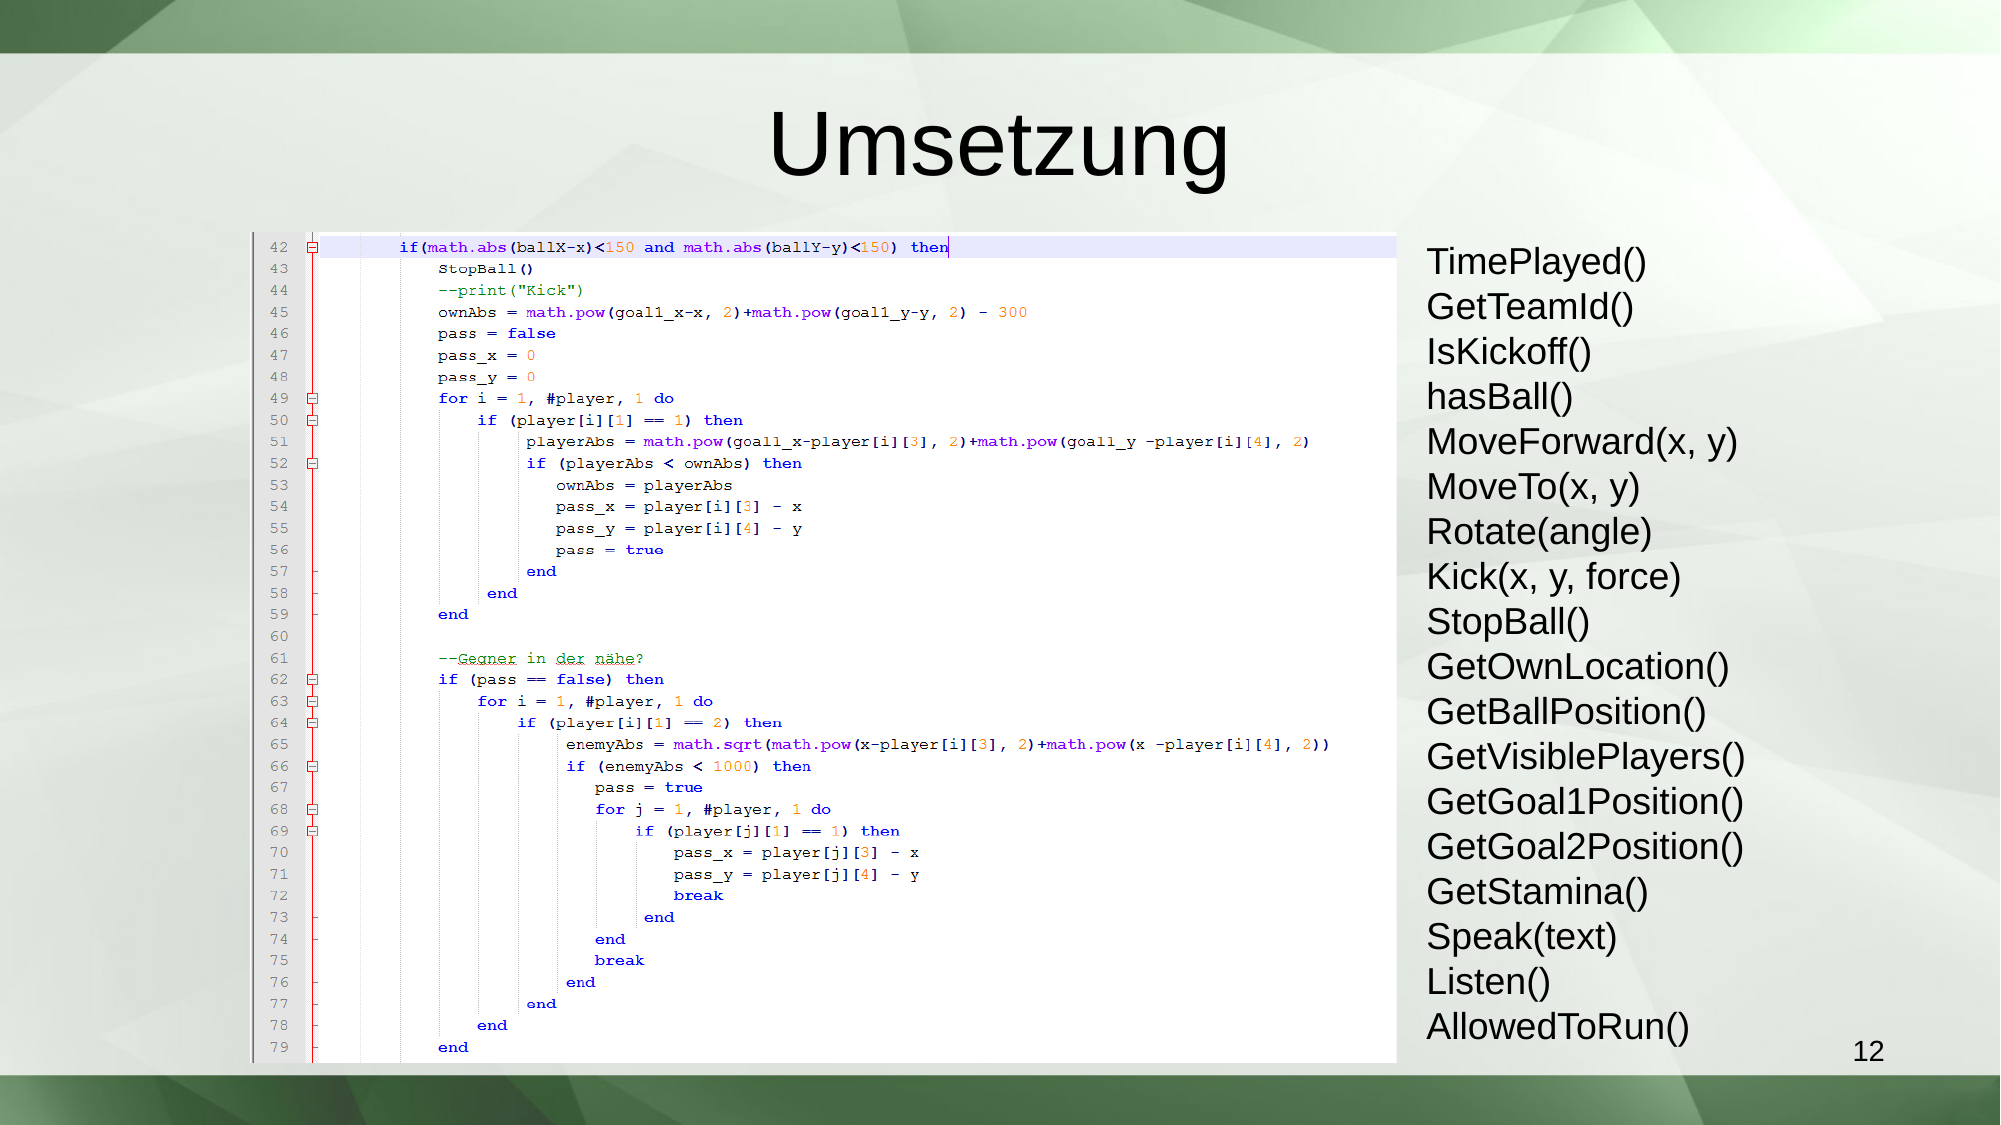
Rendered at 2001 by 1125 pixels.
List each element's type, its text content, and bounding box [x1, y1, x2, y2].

slide_number 12 [1433, 1024, 1900, 1103]
title Umsetzung [99, 45, 1900, 233]
picture [248, 232, 1397, 1064]
text_box TimePlayed() GetTeamId() IsKickoff() hasBall() MoveForward(x, y) MoveTo(x, y) Rotate(angle) Kick(x, y, force) StopBall() GetOwnLocation() GetBallPosition() GetVisiblePlayers() GetGoal1Position() GetGoal2Position() GetStamina() Speak(text) Listen() AllowedToRun() [1411, 229, 1761, 1055]
